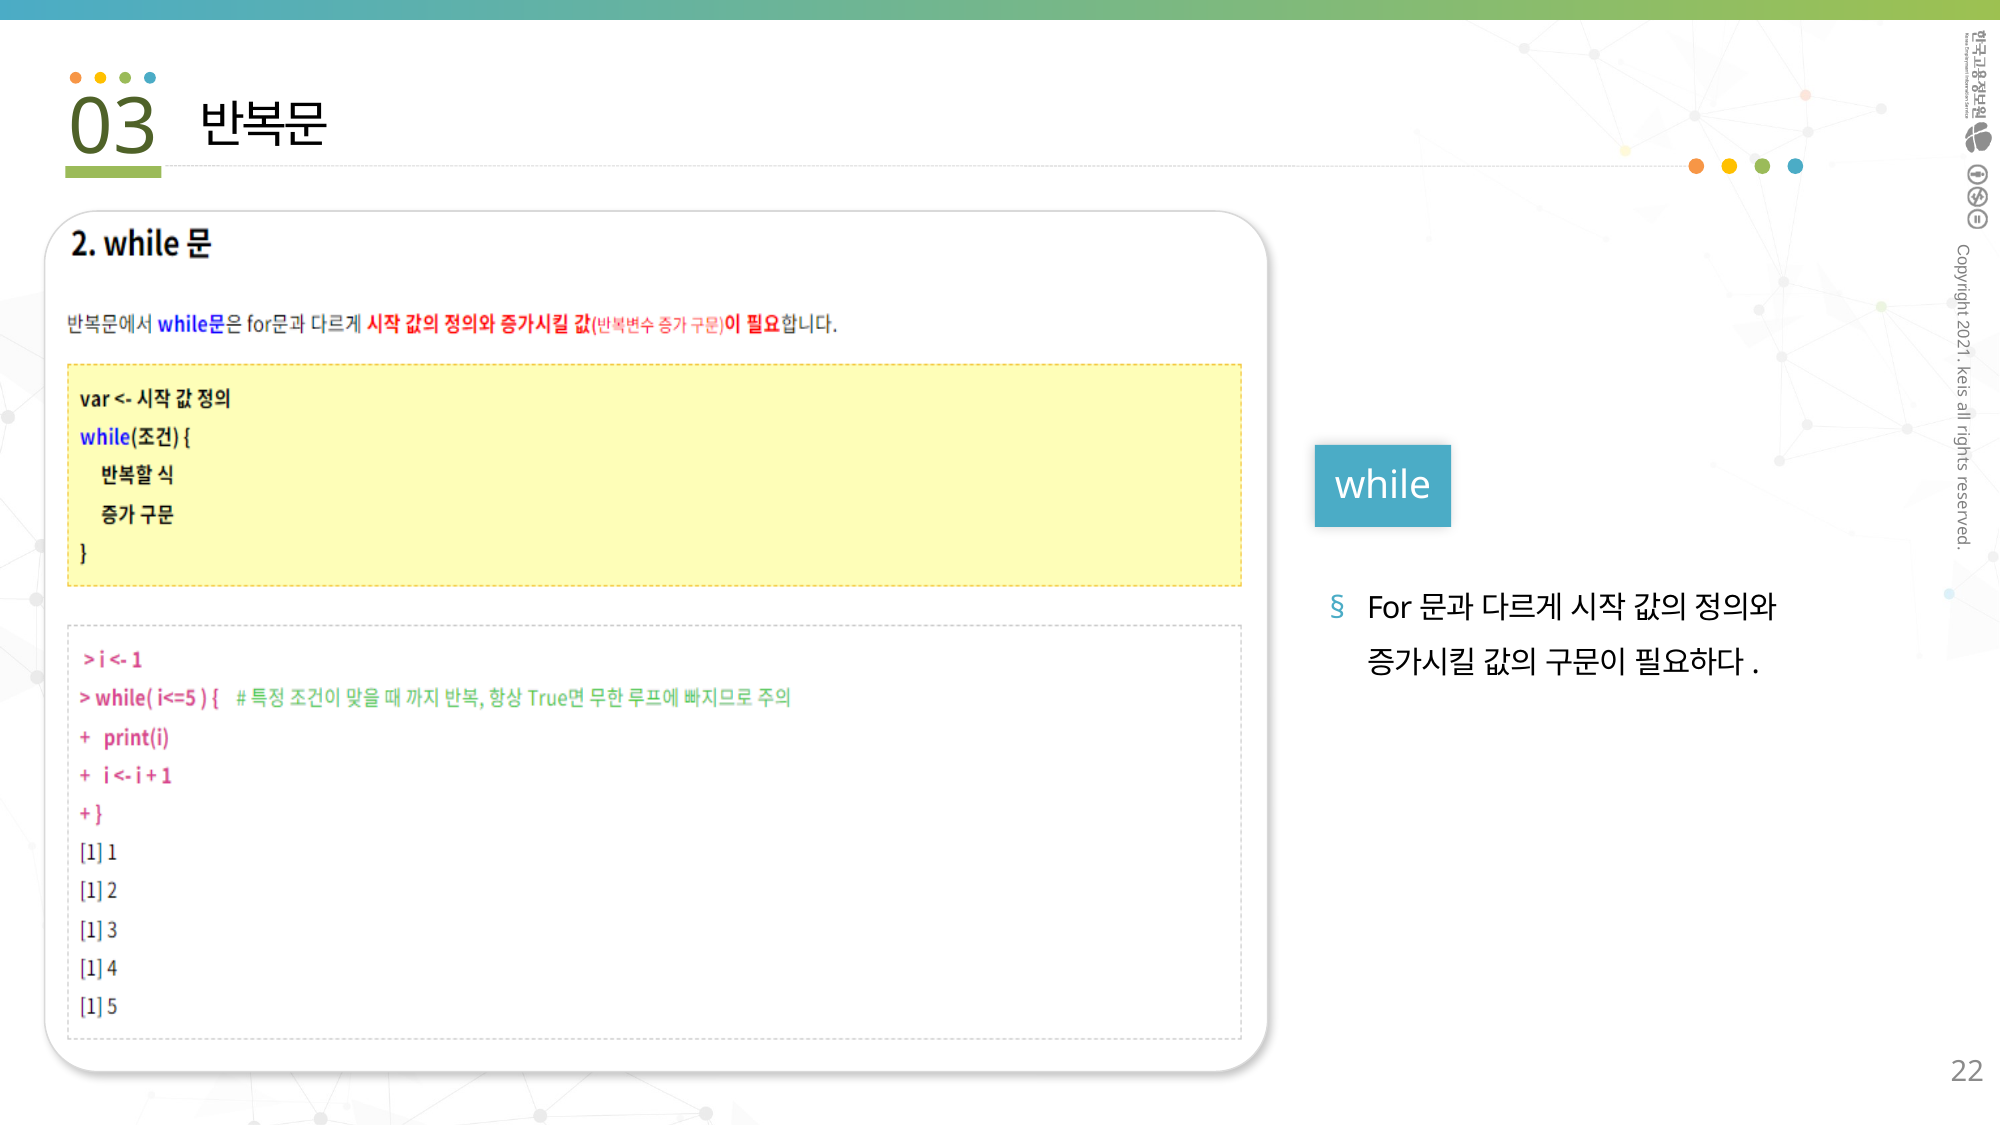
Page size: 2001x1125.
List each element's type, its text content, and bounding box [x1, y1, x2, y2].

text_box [0, 0, 2000, 657]
text_box For문과 다르게 시작 값의 정의와 증가시킬 값의 구문이 필요하다. [1314, 657, 1867, 687]
text_box [43, 657, 1269, 1073]
slide_number 22 [1532, 1042, 1999, 1103]
